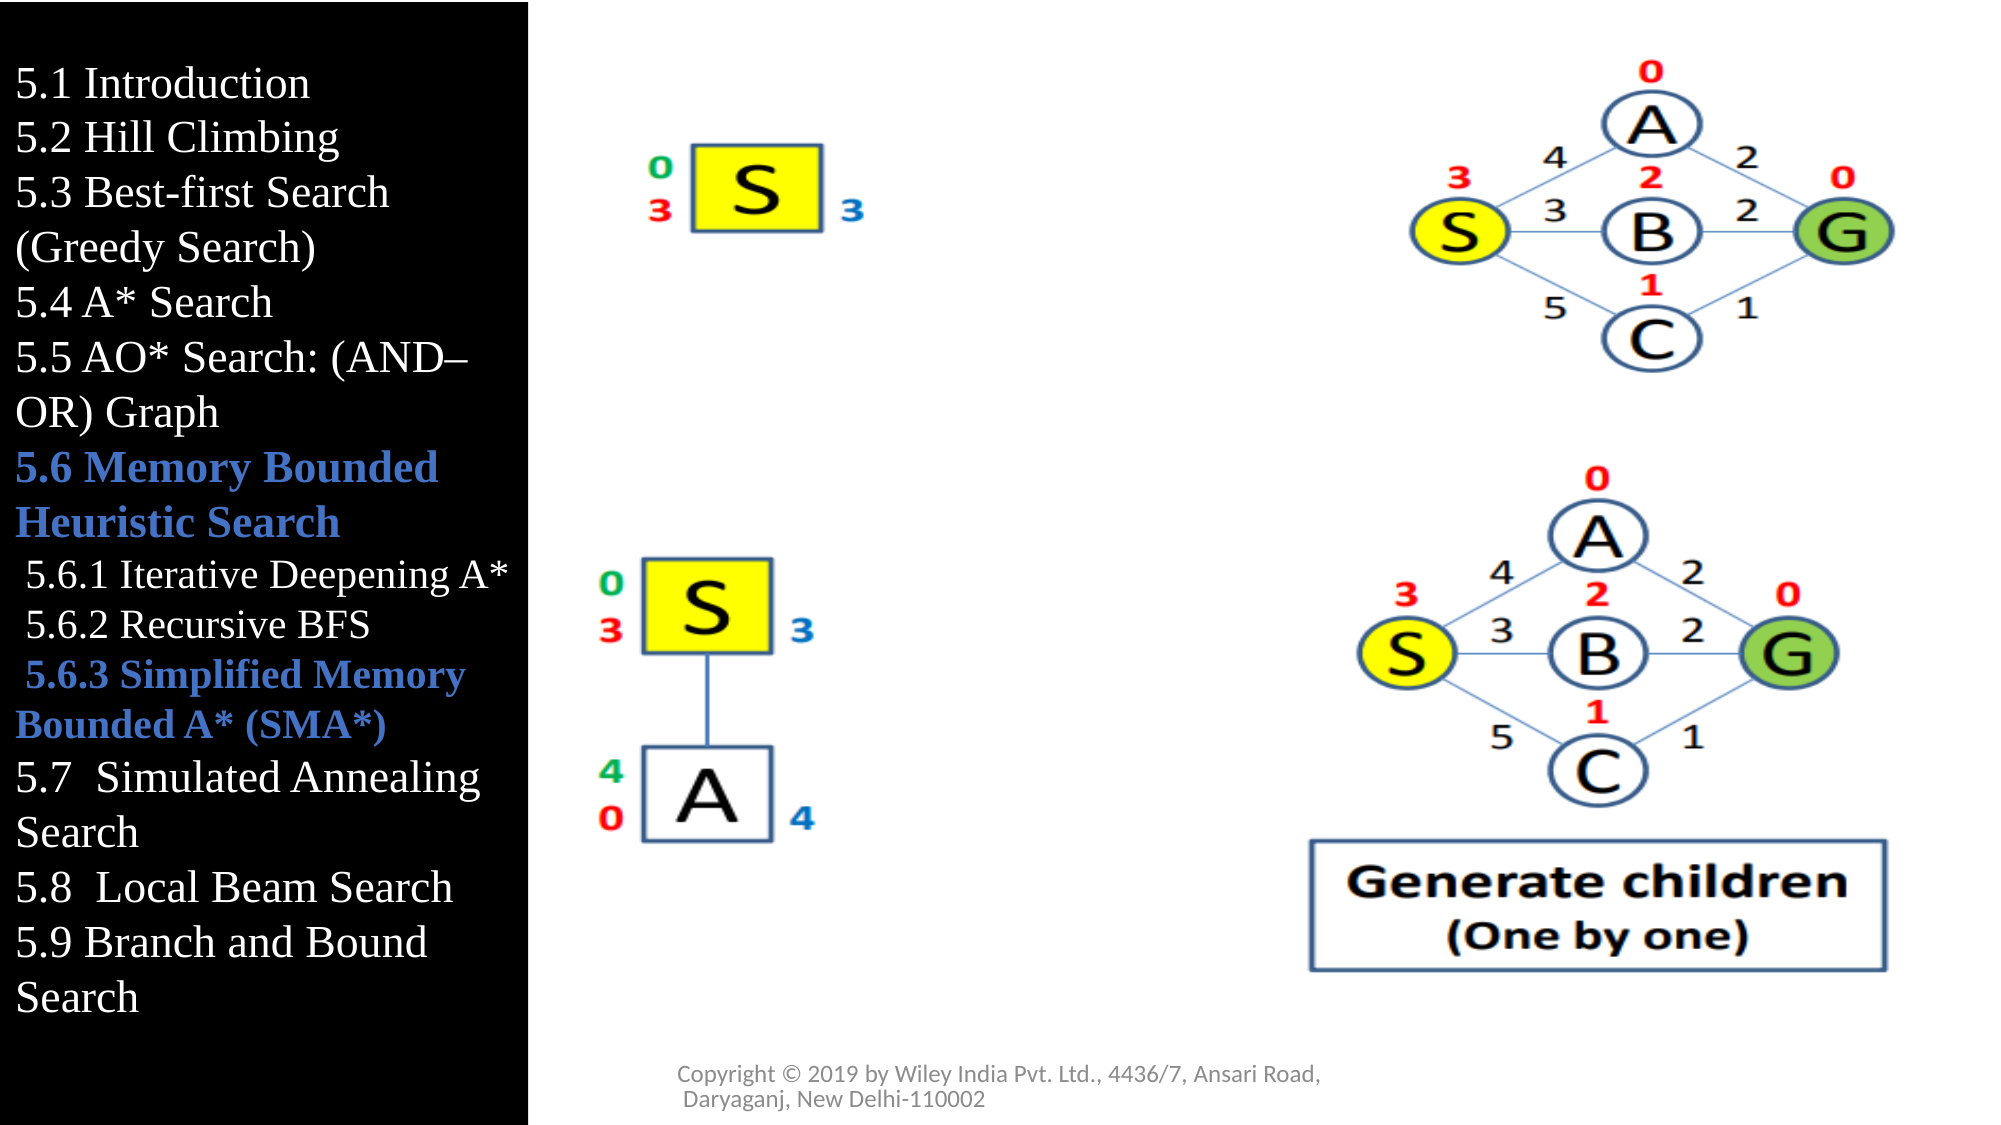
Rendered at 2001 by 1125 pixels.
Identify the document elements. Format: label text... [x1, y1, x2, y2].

text_box 5.1 Introduction 5.2 Hill Climbing 5.3 Best-first Search (Greedy Search) 5.4 A* Search 5.5 AO* Search: (AND–OR) Graph 5.6 Memory Bounded Heuristic Search 5.6.1 Iterative Deepening A* 5.6.2 Recursive BFS 5.6.3 Simplified Memory Bounded A* (SMA*) 5.7 Simulated Annealing Search 5.8 Local Beam Search 5.9 Branch and Bound Search [0, 2, 529, 1125]
picture [570, 38, 1938, 1007]
footer Copyright © 2019 by Wiley India Pvt. Ltd., 4436/7, Ansari Road, Daryaganj, New Delhi-110002 [662, 1042, 1338, 1103]
